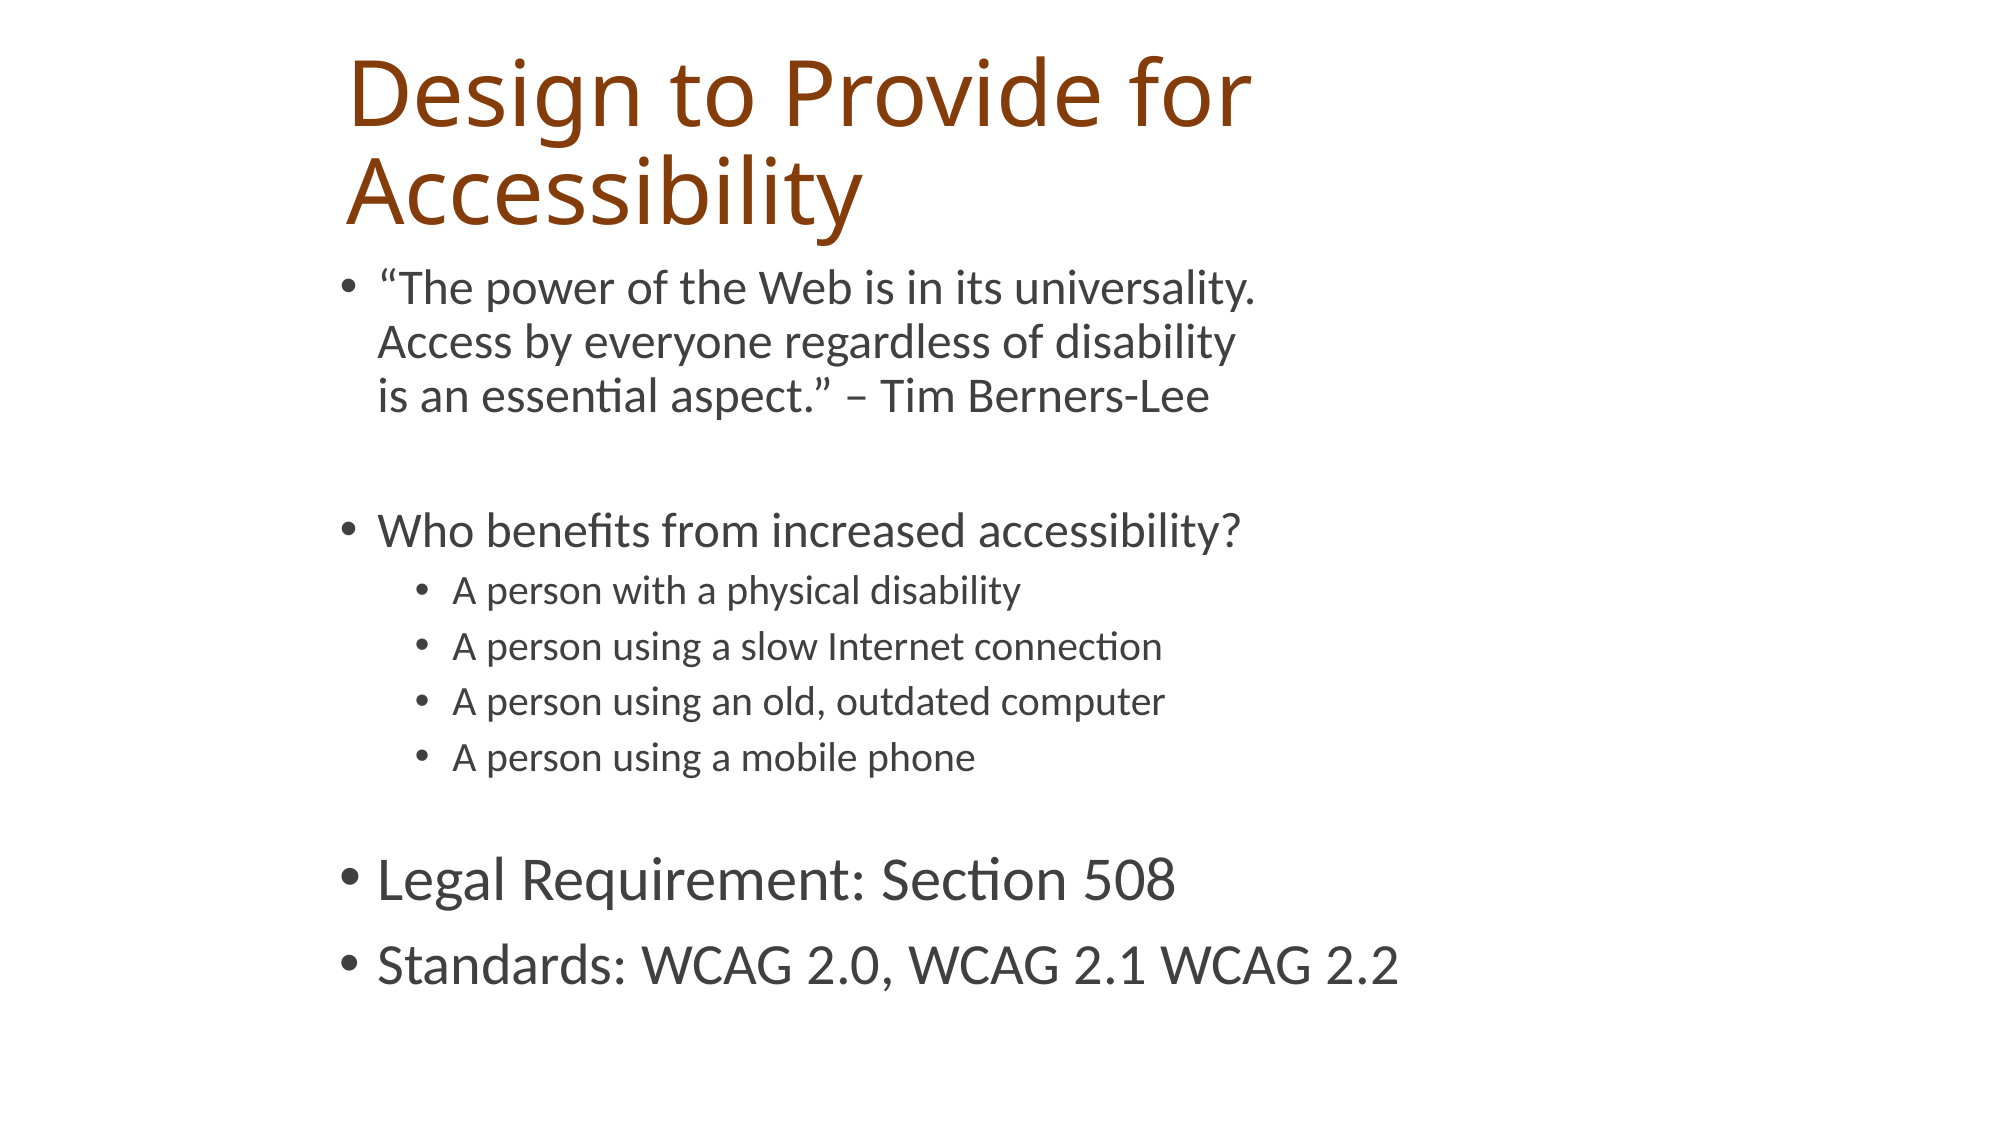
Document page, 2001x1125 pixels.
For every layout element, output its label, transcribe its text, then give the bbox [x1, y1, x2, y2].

list “The power of the Web is in its universality. Access by everyone regardless of disability is an essential aspect.” – Tim Berners-Lee Who benefits from increased accessibility? A person with a physical disability A person using a slow Internet connection A person using an old, outdated computer A person using a mobile phone Legal Requirement: Section 508 Standards: WCAG 2.0, WCAG 2.1 WCAG 2.2 [324, 254, 1675, 1088]
title Design to Provide for Accessibility [331, 37, 1373, 254]
